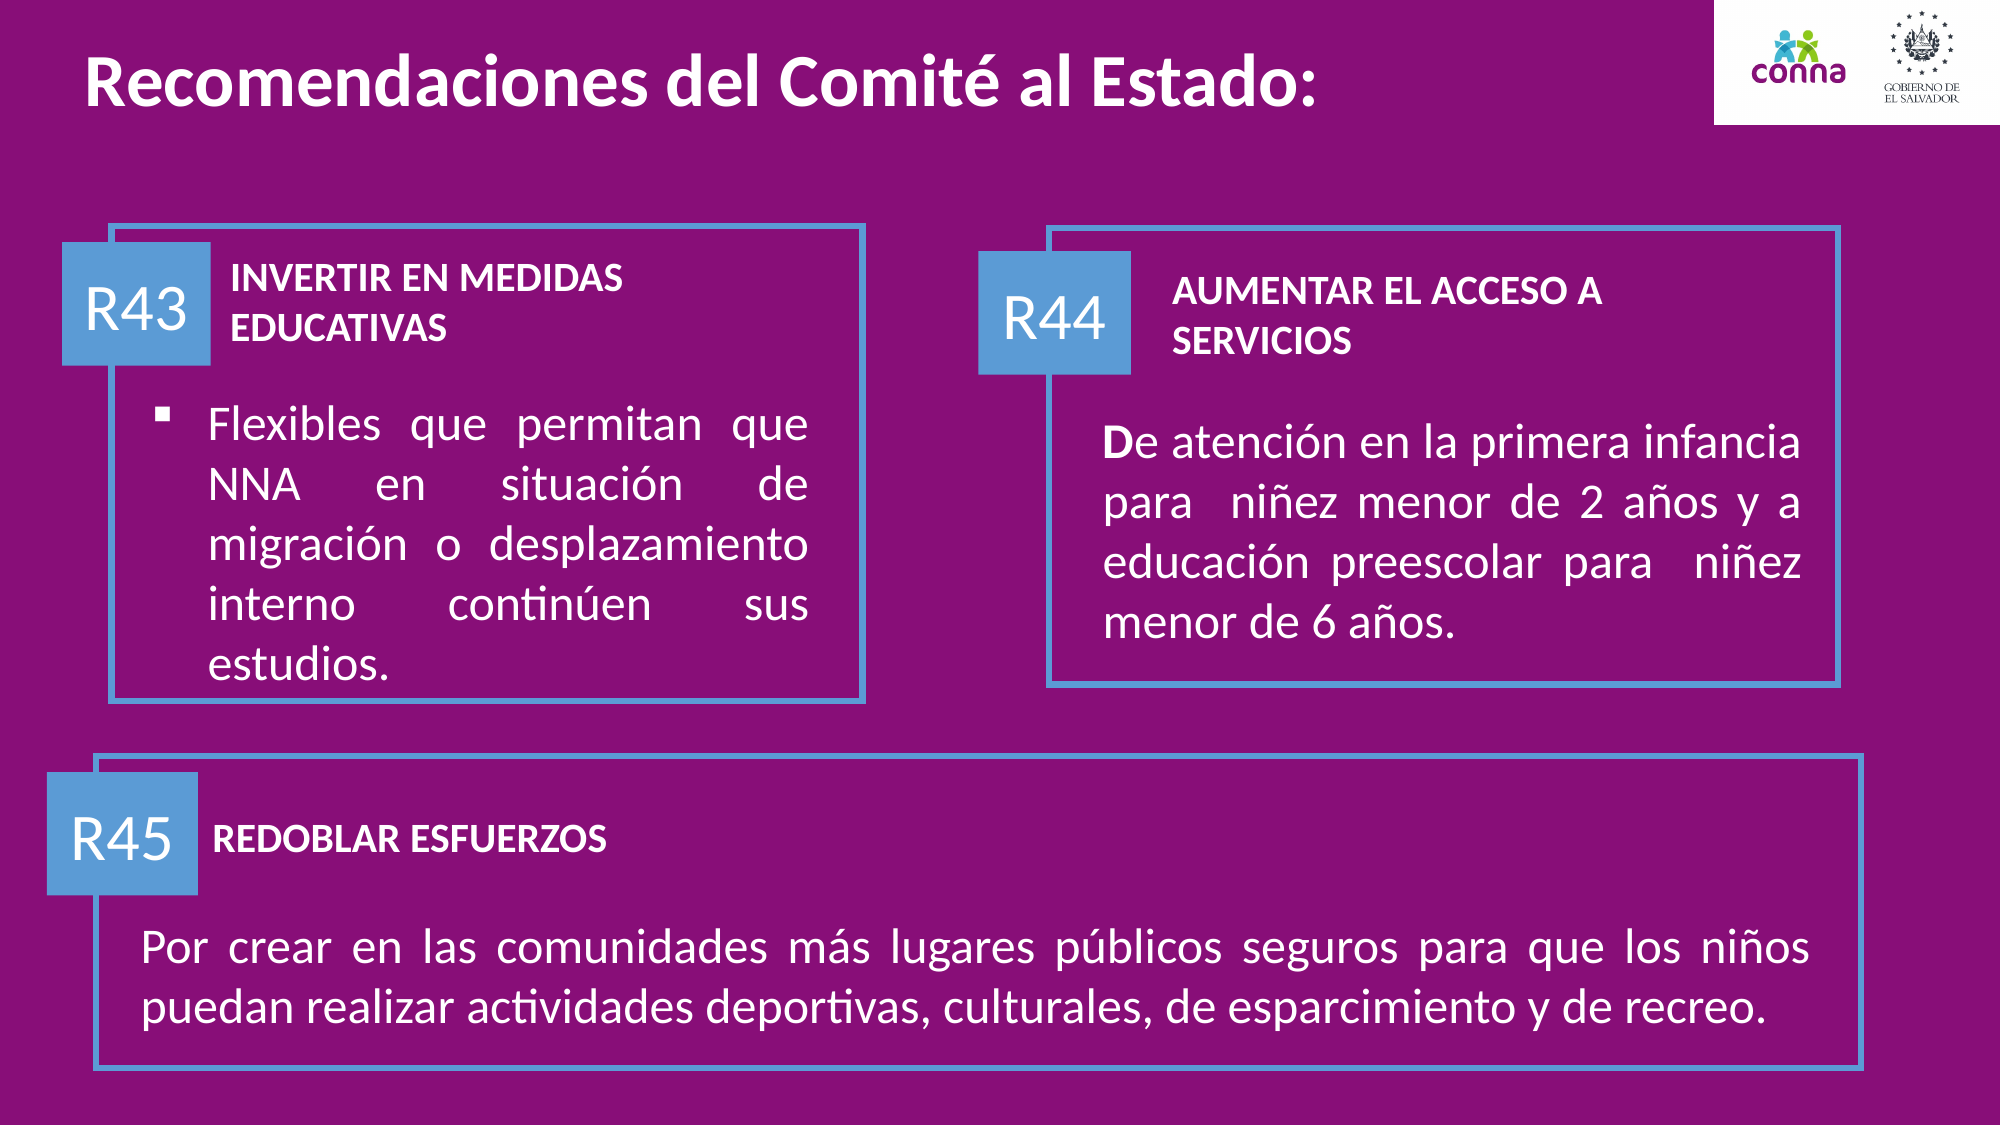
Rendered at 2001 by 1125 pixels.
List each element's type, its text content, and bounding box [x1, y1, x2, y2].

text_box [95, 755, 1862, 1069]
text_box De atención en la primera infancia para niñez menor de 2 años y a educación preescolar para niñez menor de 6 años. [1087, 351, 1817, 657]
text_box Por crear en las comunidades más lugares públicos seguros para que los niños puedan realizar actividades deportivas, culturales, de esparcimiento y de recreo. [125, 906, 1827, 1041]
text_box R45 [46, 771, 199, 896]
text_box Recomendaciones del Comité al Estado: [70, 23, 1336, 129]
text_box [110, 225, 864, 702]
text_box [136, 241, 834, 702]
text_box R44 [977, 250, 1132, 376]
picture [1714, 0, 2000, 125]
text_box [1048, 227, 1839, 686]
text_box R43 [61, 241, 136, 367]
text_box REDOBLAR ESFUERZOS [197, 803, 838, 868]
text_box AUMENTAR EL ACCESO A SERVICIOS [1157, 255, 1781, 371]
